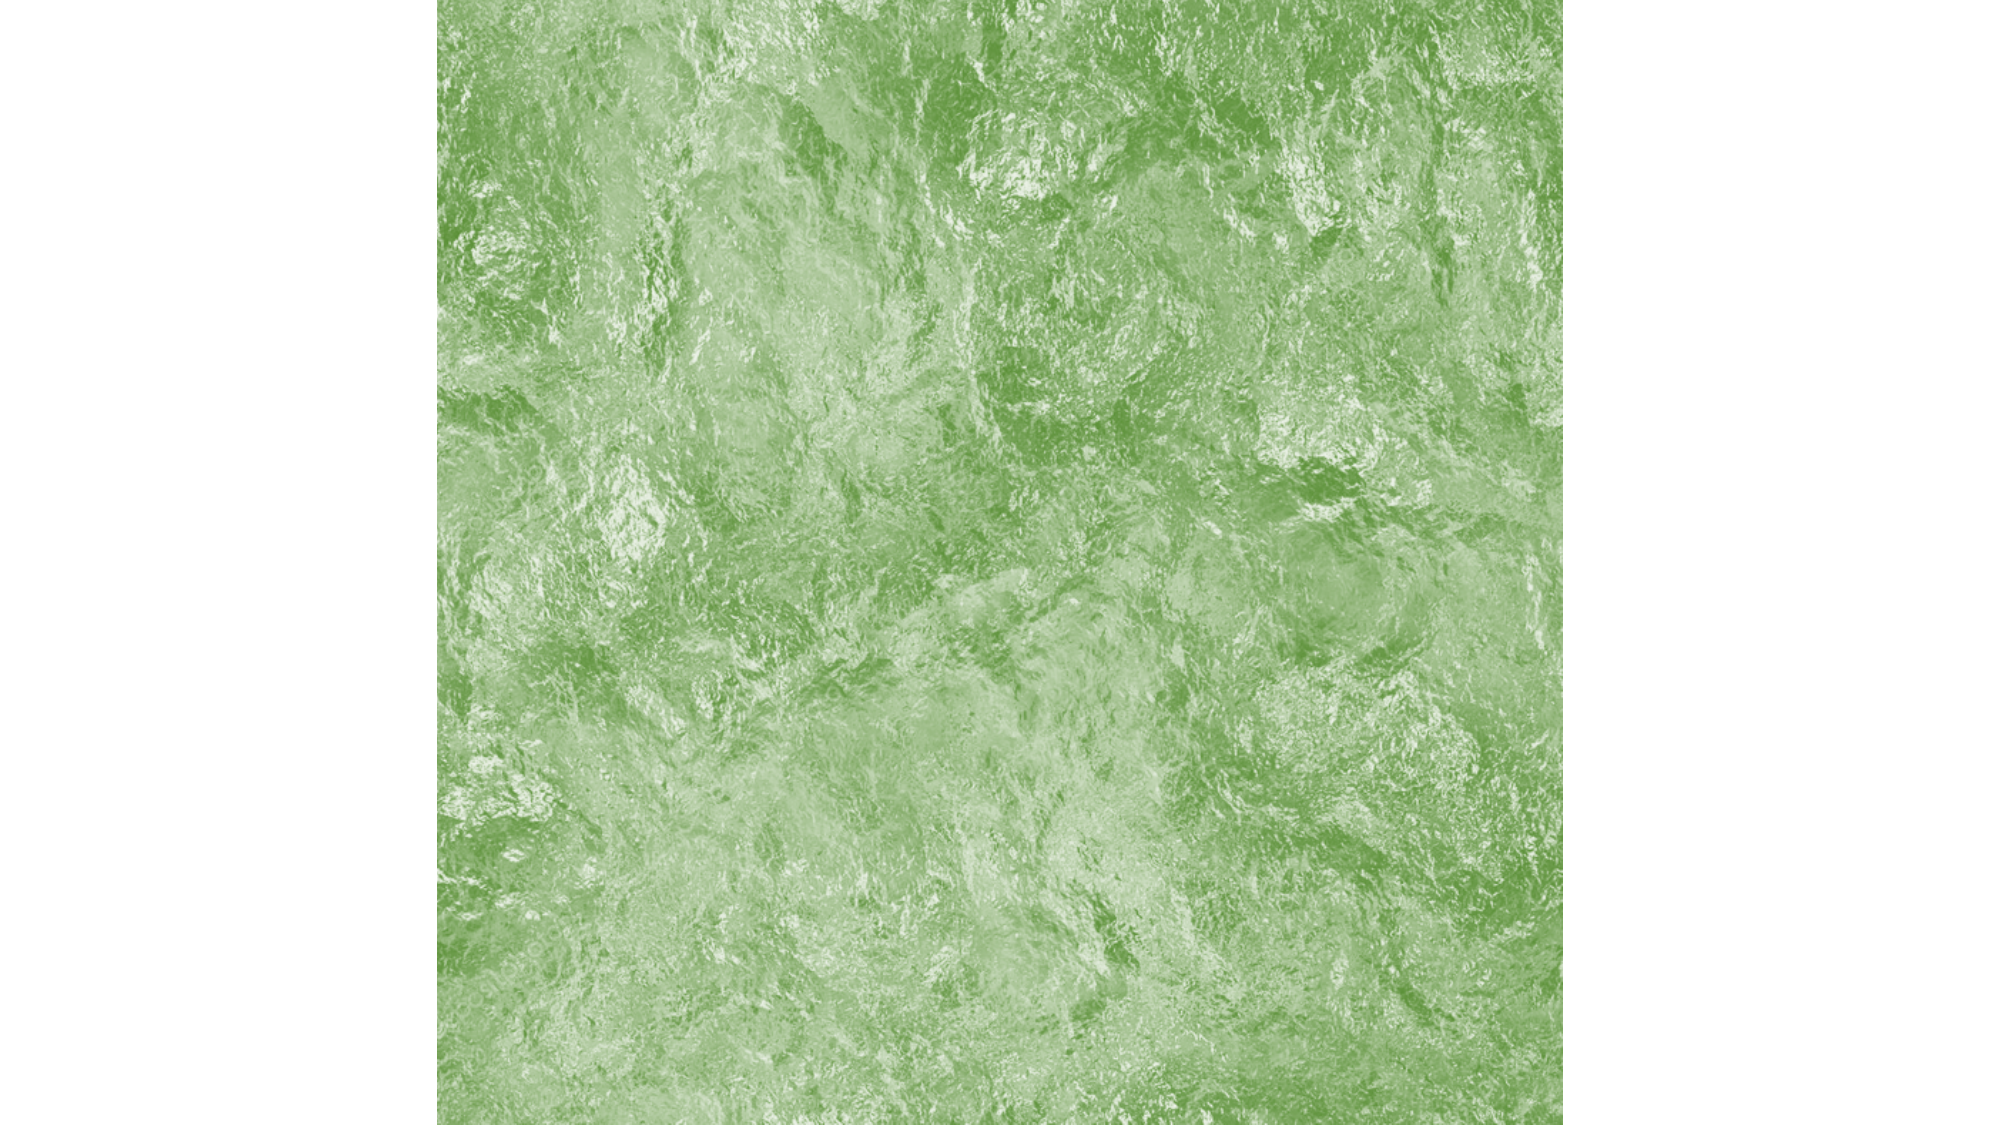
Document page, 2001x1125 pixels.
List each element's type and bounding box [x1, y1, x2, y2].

picture [437, 0, 1563, 1125]
